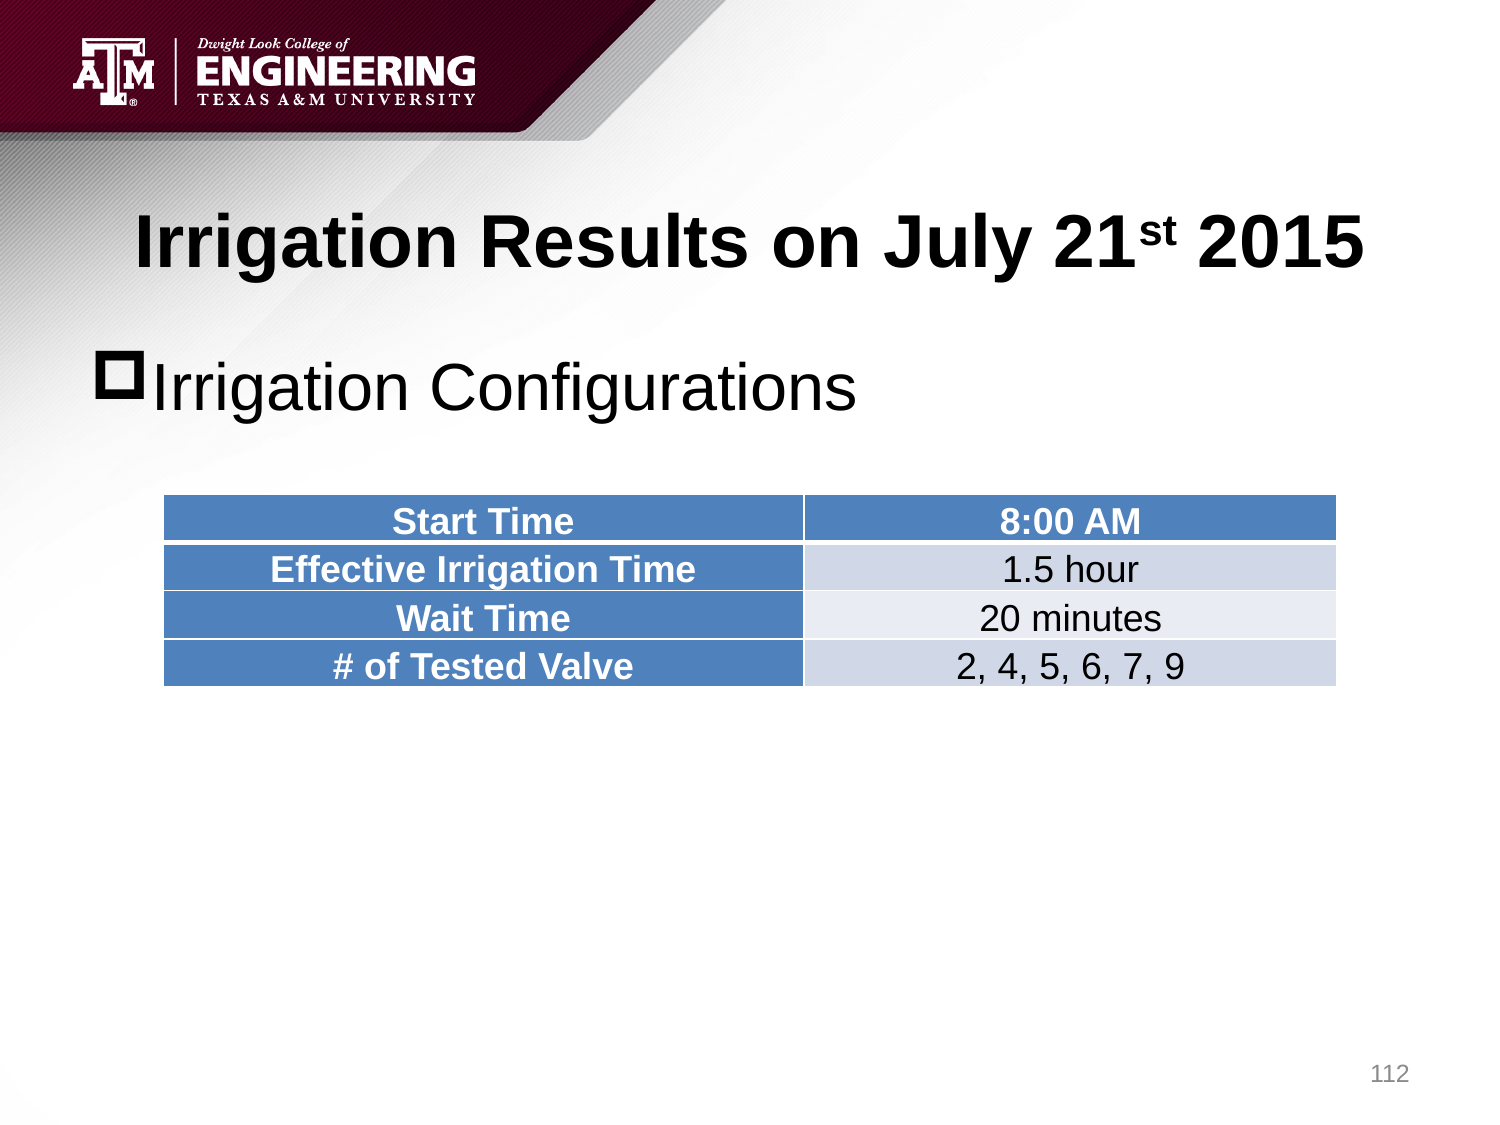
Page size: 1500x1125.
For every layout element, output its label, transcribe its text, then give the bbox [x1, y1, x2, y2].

table_cell 1.5 hour [805, 545, 1336, 590]
table_cell Effective Irrigation Time [164, 545, 803, 590]
table_cell 2, 4, 5, 6, 7, 9 [805, 640, 1336, 686]
table_header Start Time [164, 495, 803, 540]
table_cell 20 minutes [805, 591, 1336, 638]
table_cell # of Tested Valve [164, 640, 803, 686]
table_cell Wait Time [164, 591, 803, 638]
table_header 8:00 AM [805, 495, 1336, 540]
list Irrigation Configurations [75, 336, 1425, 1005]
slide_number 112 [1074, 1042, 1425, 1103]
picture [0, 0, 1500, 1125]
title Irrigation Results on July 21st 2015 [75, 172, 1425, 304]
